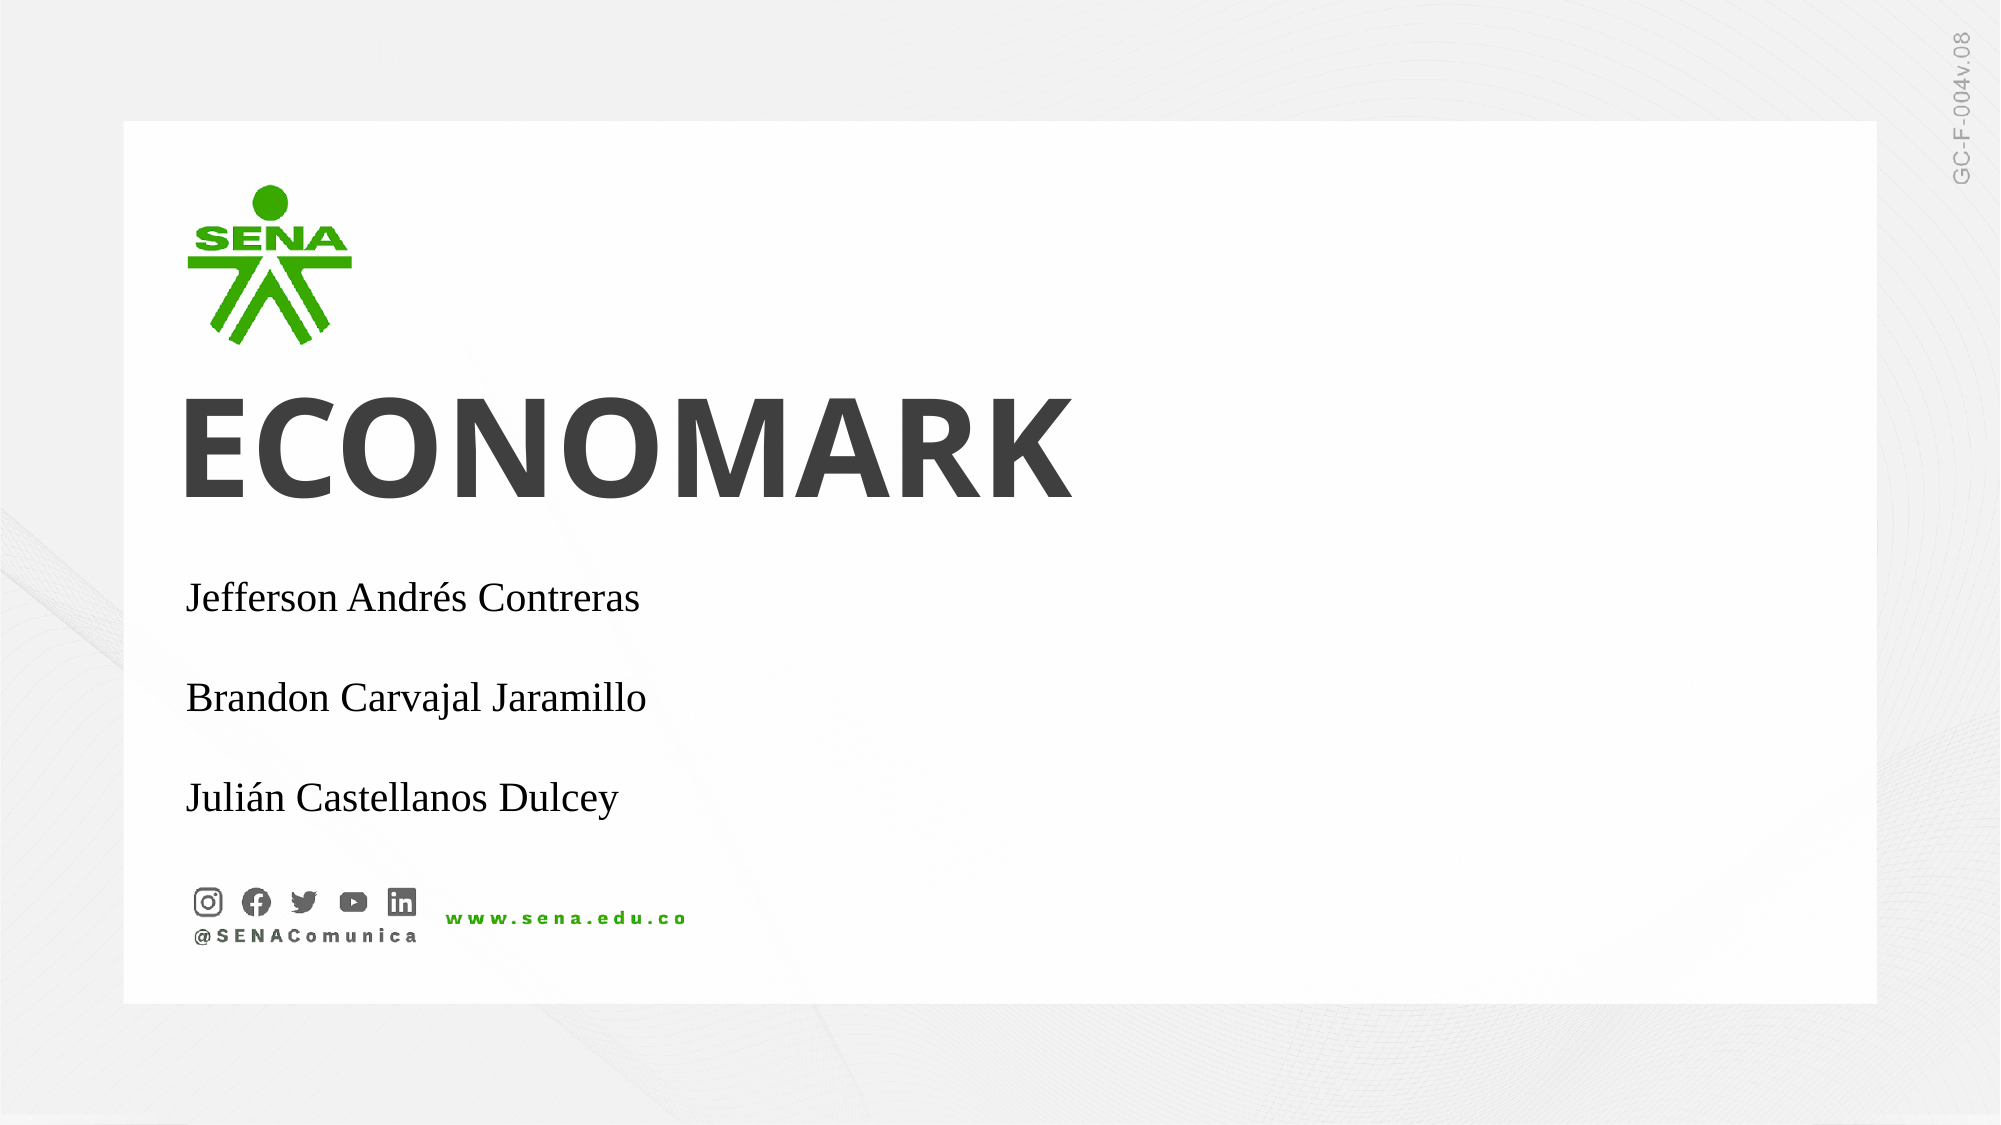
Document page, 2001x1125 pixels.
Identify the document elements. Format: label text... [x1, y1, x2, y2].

text_box Jefferson Andrés Contreras Brandon Carvajal Jaramillo Julián Castellanos Dulcey [171, 562, 1171, 828]
picture [0, 0, 2000, 1125]
text_box ECONOMARK [159, 352, 1230, 633]
